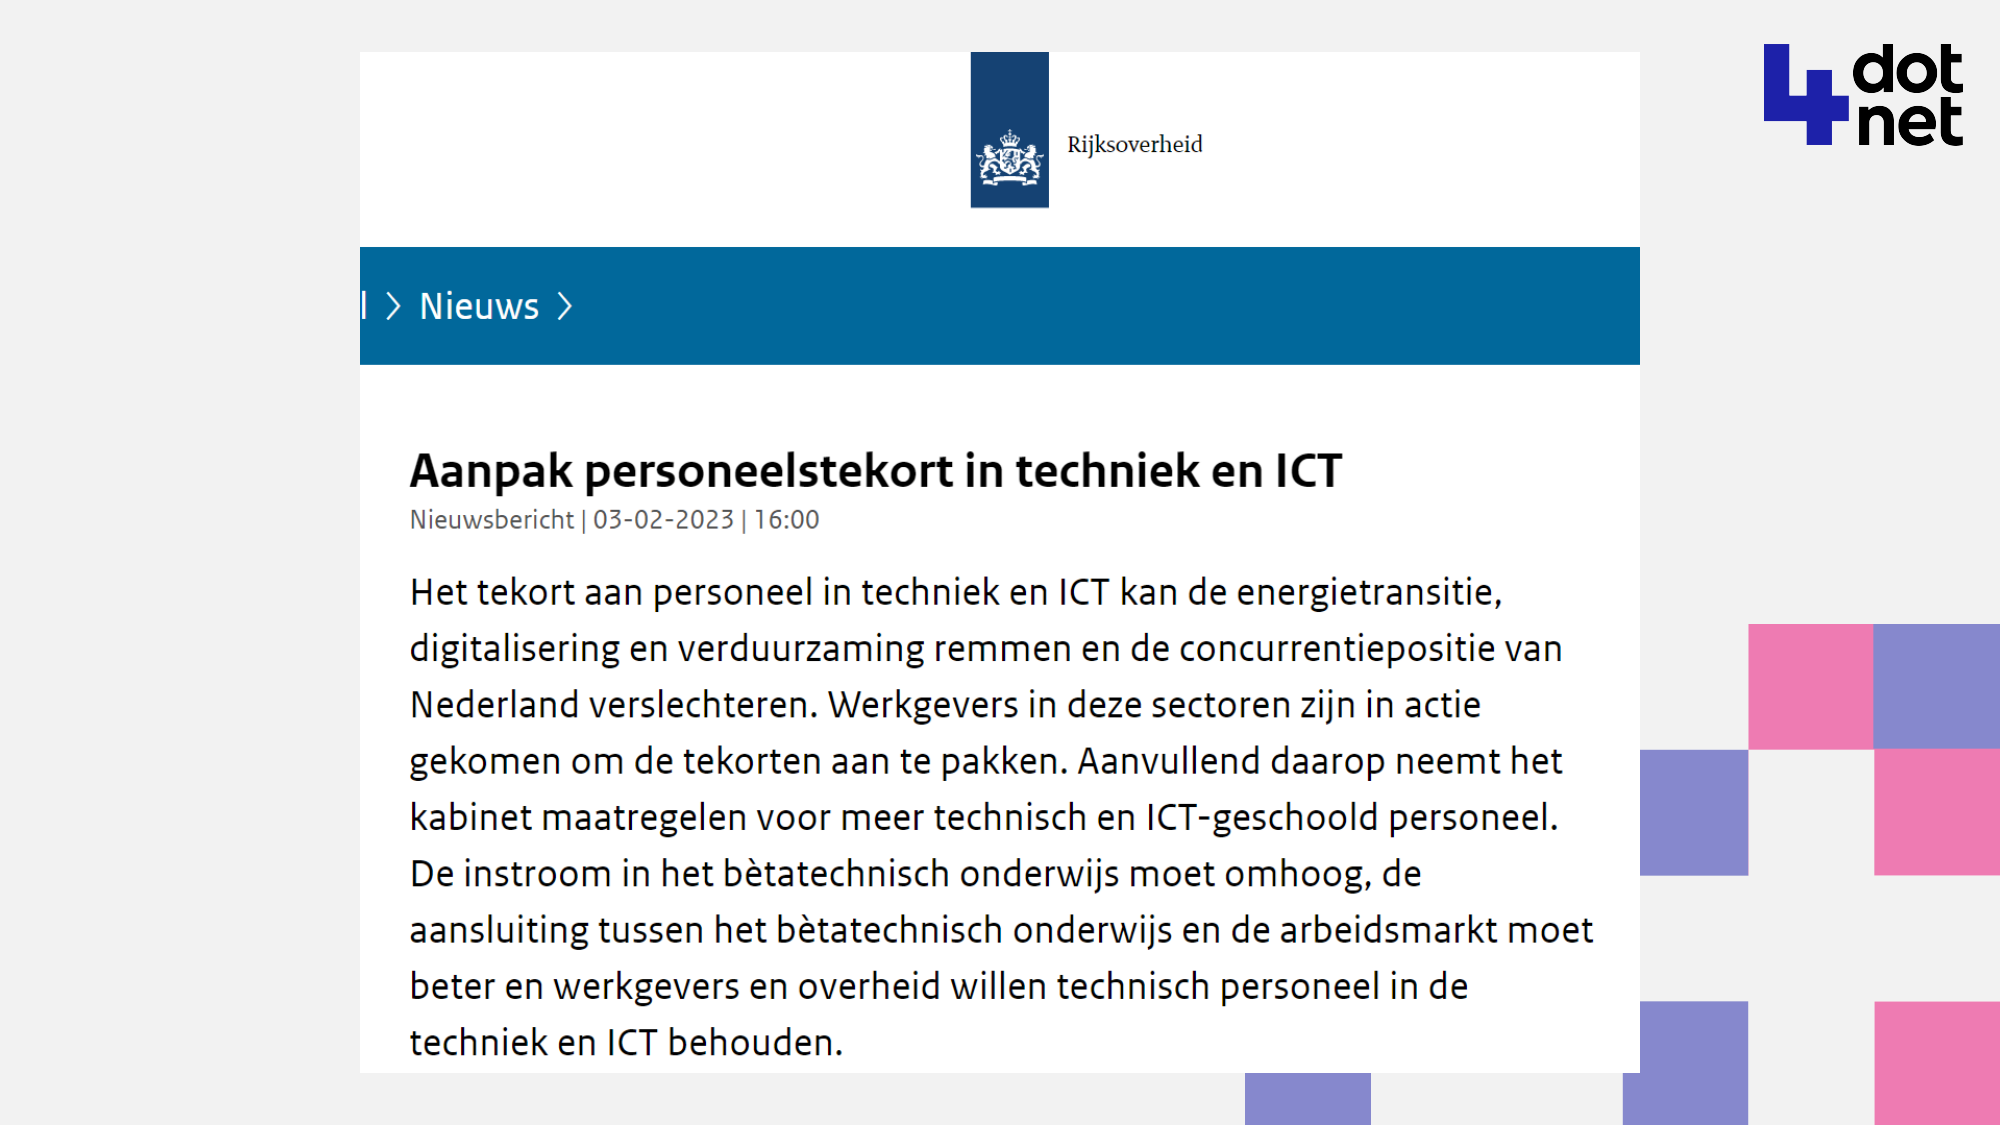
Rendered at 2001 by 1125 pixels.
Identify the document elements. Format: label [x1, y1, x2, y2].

picture [559, 293, 571, 319]
picture [456, 300, 472, 318]
picture [360, 52, 1640, 246]
picture [525, 300, 538, 318]
picture [387, 293, 400, 319]
picture [477, 300, 492, 318]
picture [1764, 44, 1963, 146]
picture [423, 293, 441, 318]
picture [360, 365, 1640, 1073]
picture [362, 291, 366, 318]
picture [496, 300, 522, 318]
